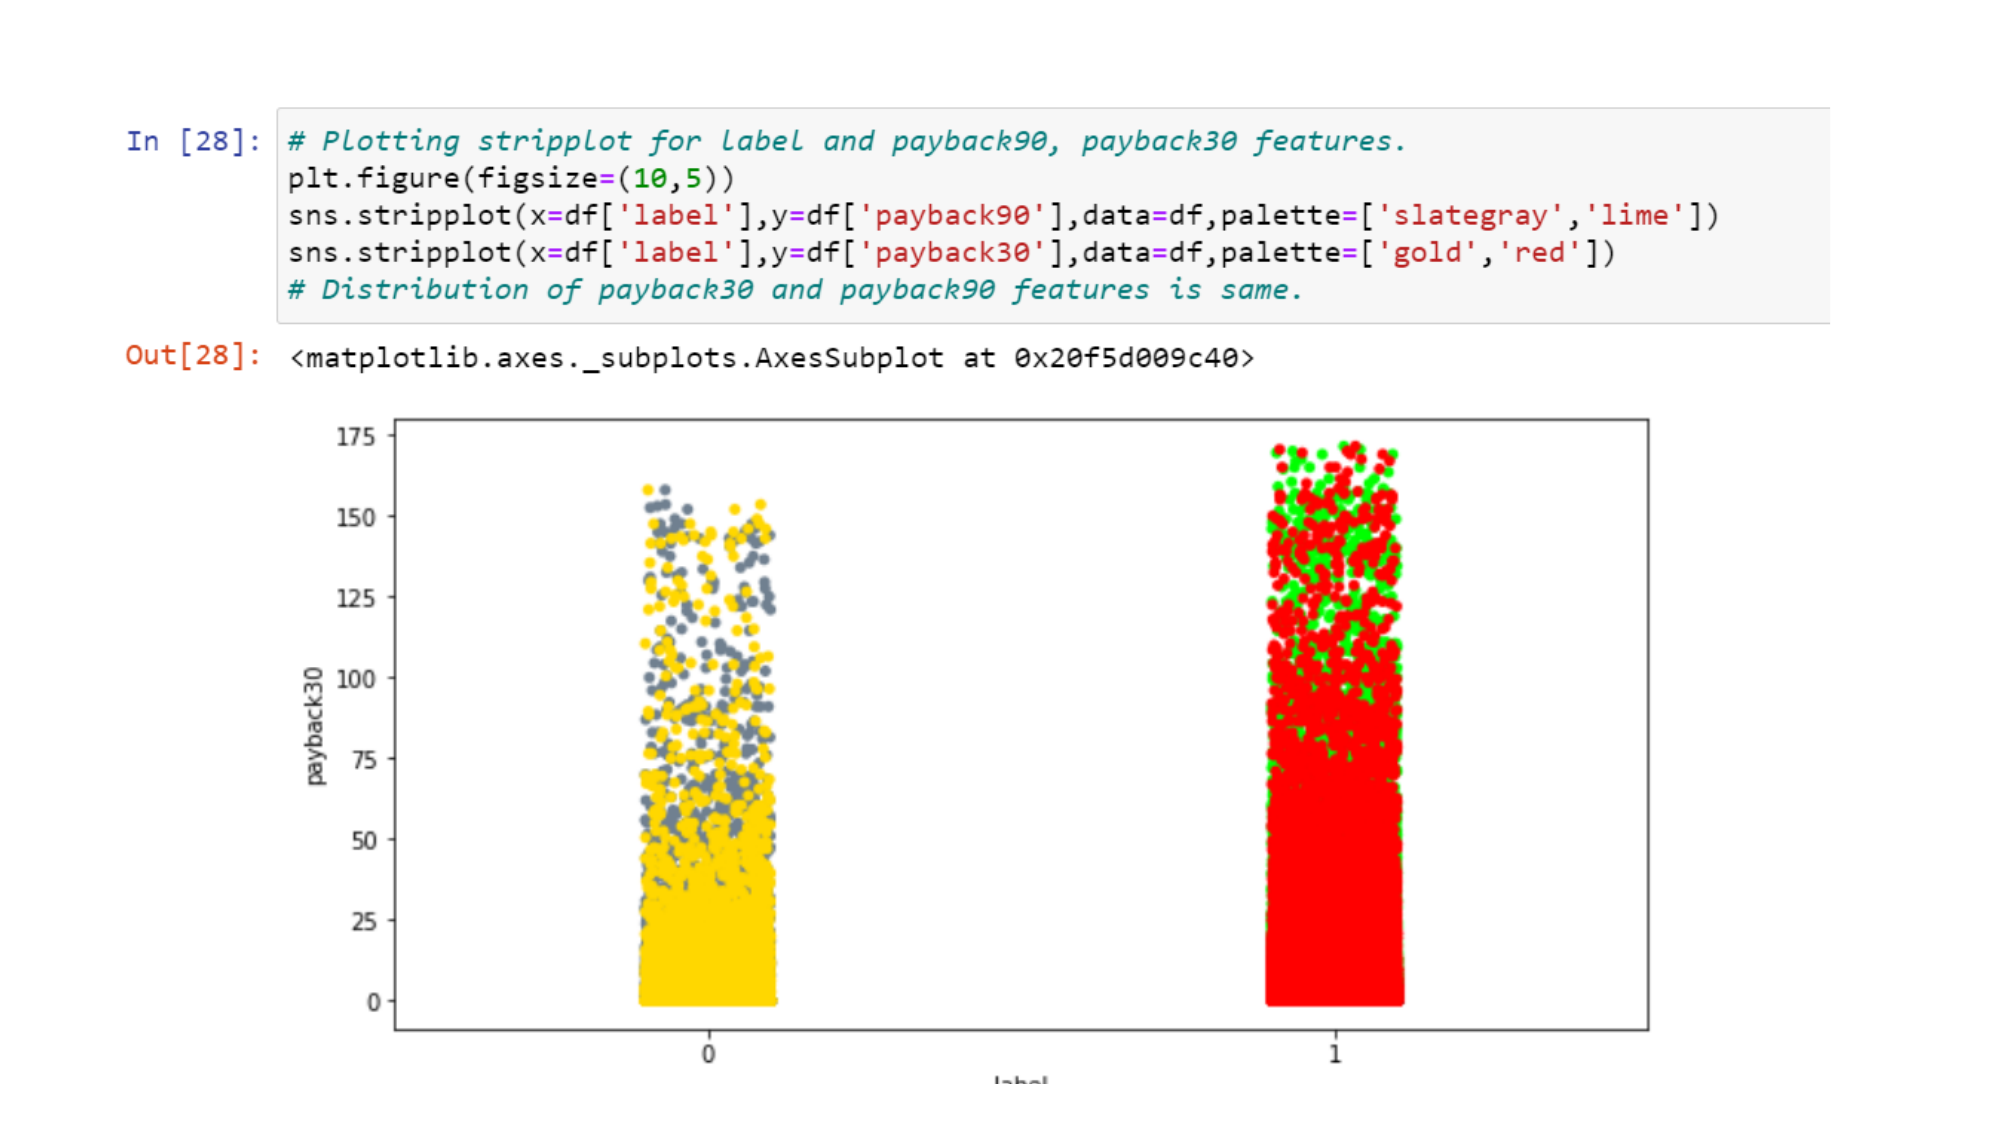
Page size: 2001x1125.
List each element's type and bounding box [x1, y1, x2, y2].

list [116, 105, 1831, 1084]
